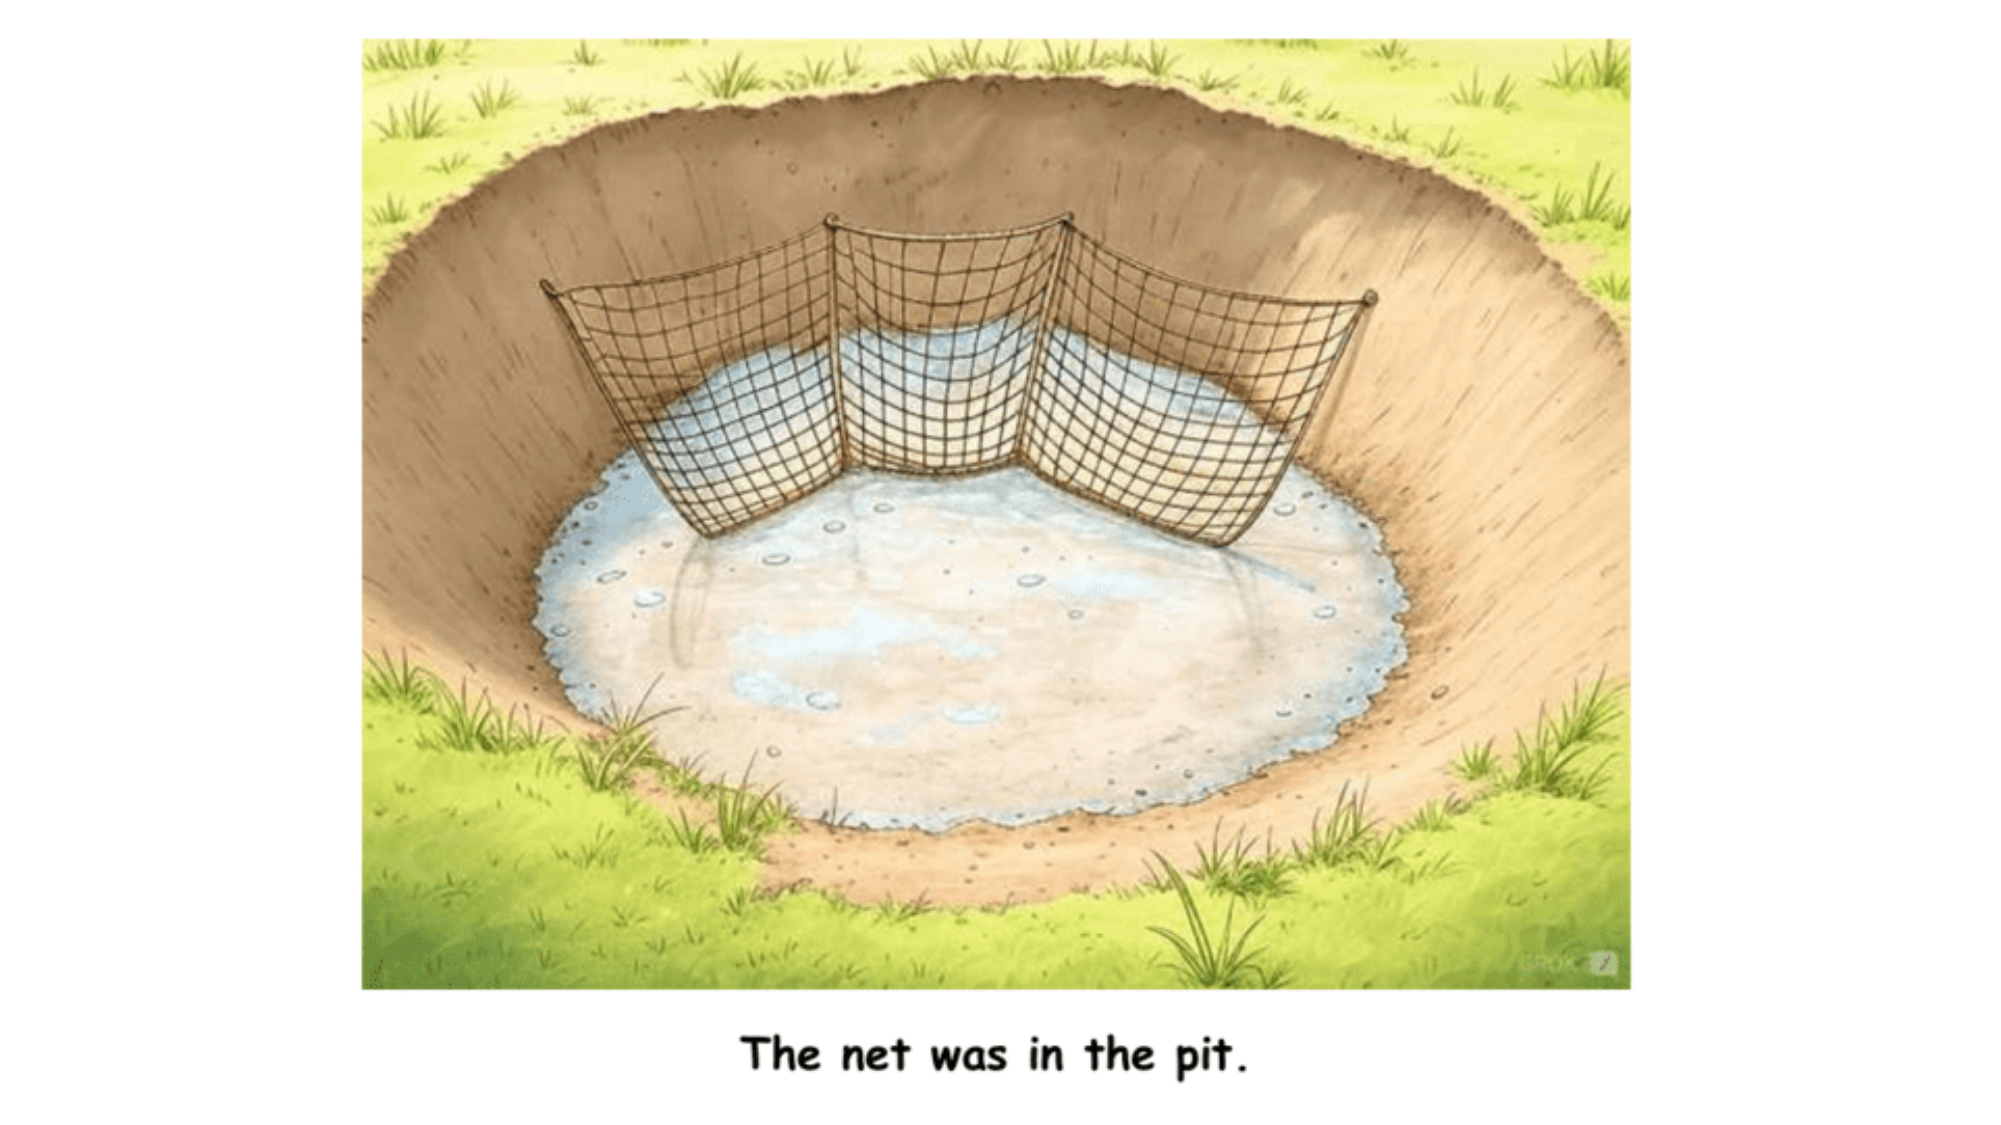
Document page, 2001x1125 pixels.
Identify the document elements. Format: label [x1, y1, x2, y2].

picture [325, 2, 1675, 1123]
